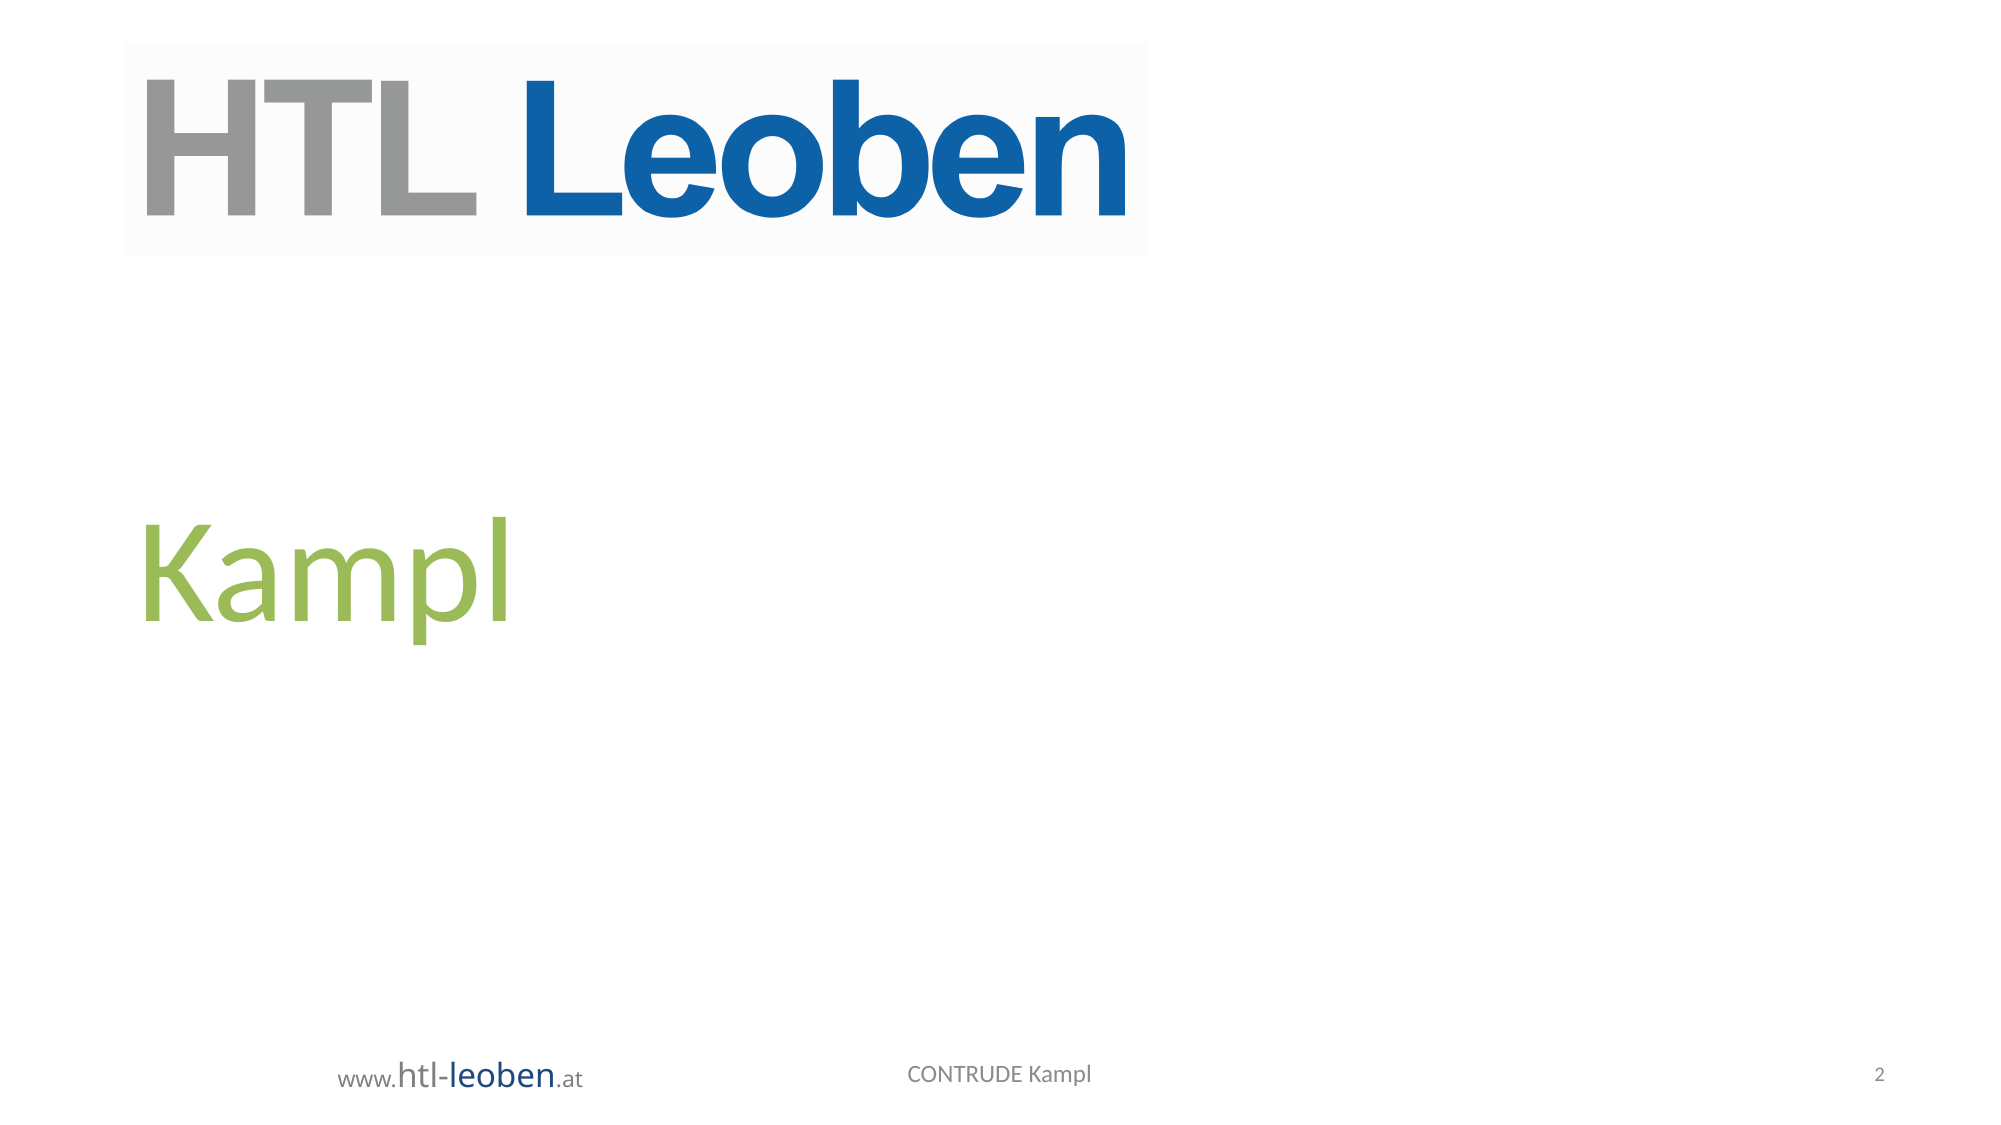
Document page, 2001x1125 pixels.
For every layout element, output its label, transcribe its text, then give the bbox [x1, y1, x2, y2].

slide_number 2 [1433, 1042, 1900, 1103]
footer CONTRUDE Kampl [683, 1042, 1317, 1103]
picture [125, 42, 1147, 255]
text_box Kampl [122, 463, 1120, 659]
